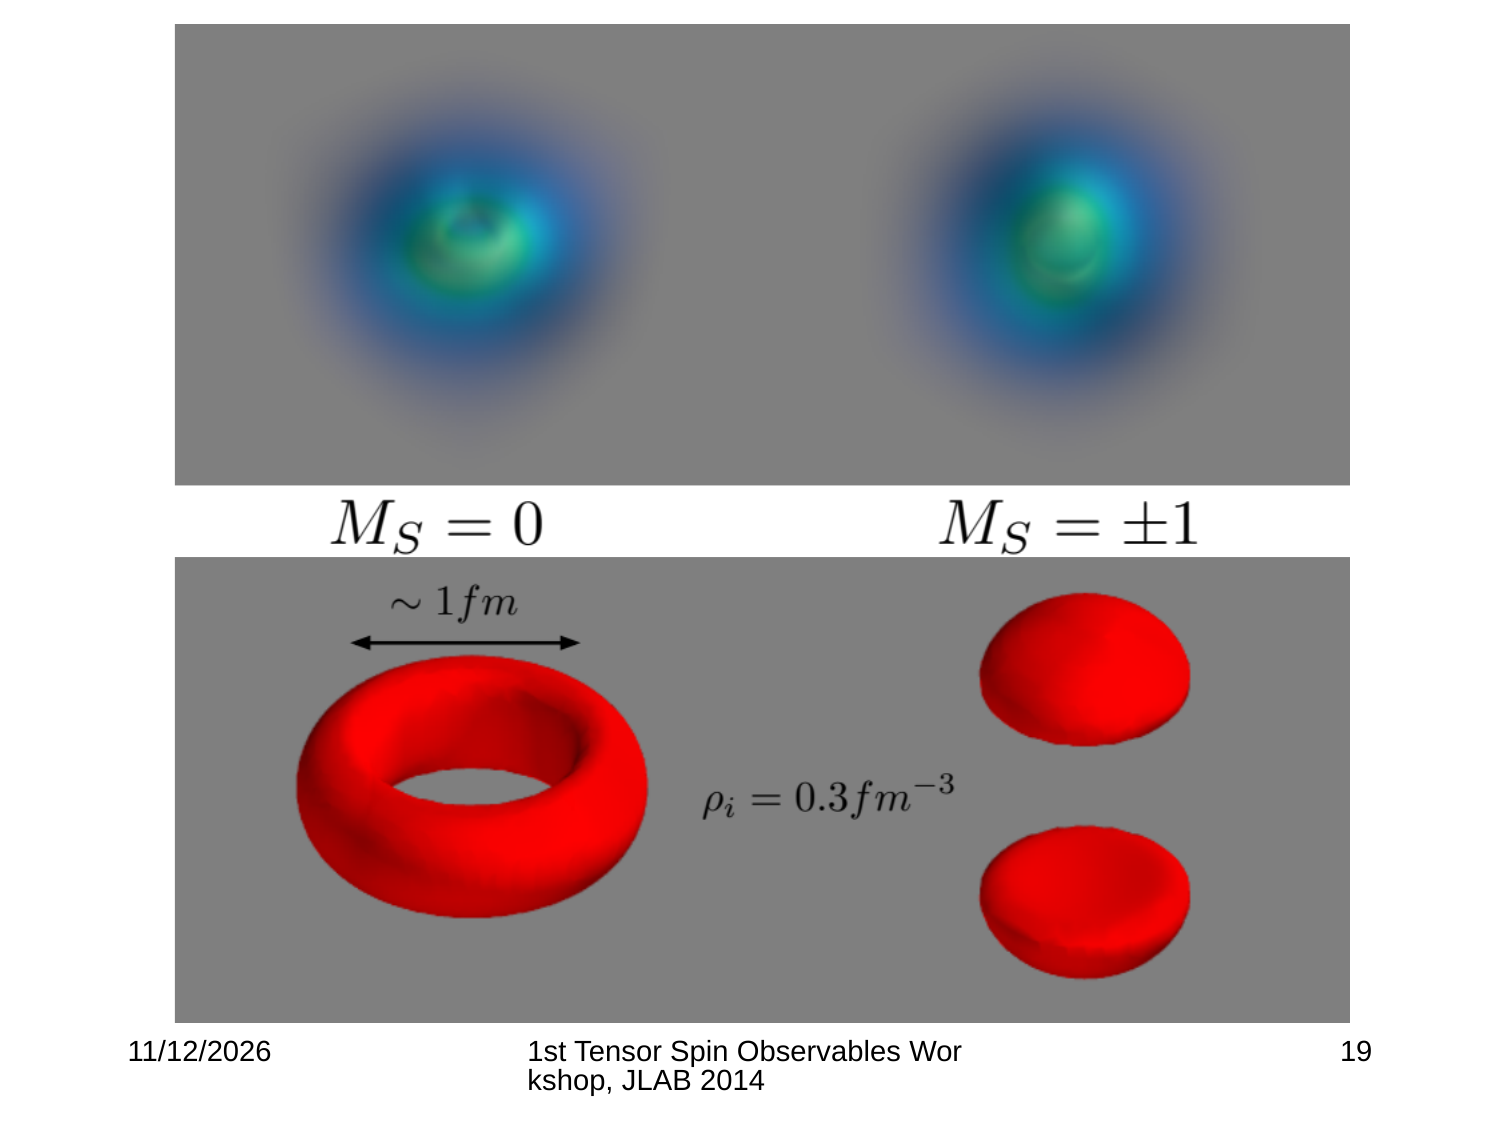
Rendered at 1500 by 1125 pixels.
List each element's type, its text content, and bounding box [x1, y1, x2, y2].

footer 1st Tensor Spin Observables Workshop, JLAB 2014 [512, 1031, 988, 1101]
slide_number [112, 1024, 426, 1101]
slide_number 19 [1074, 1024, 1388, 1101]
picture [174, 24, 1351, 1023]
